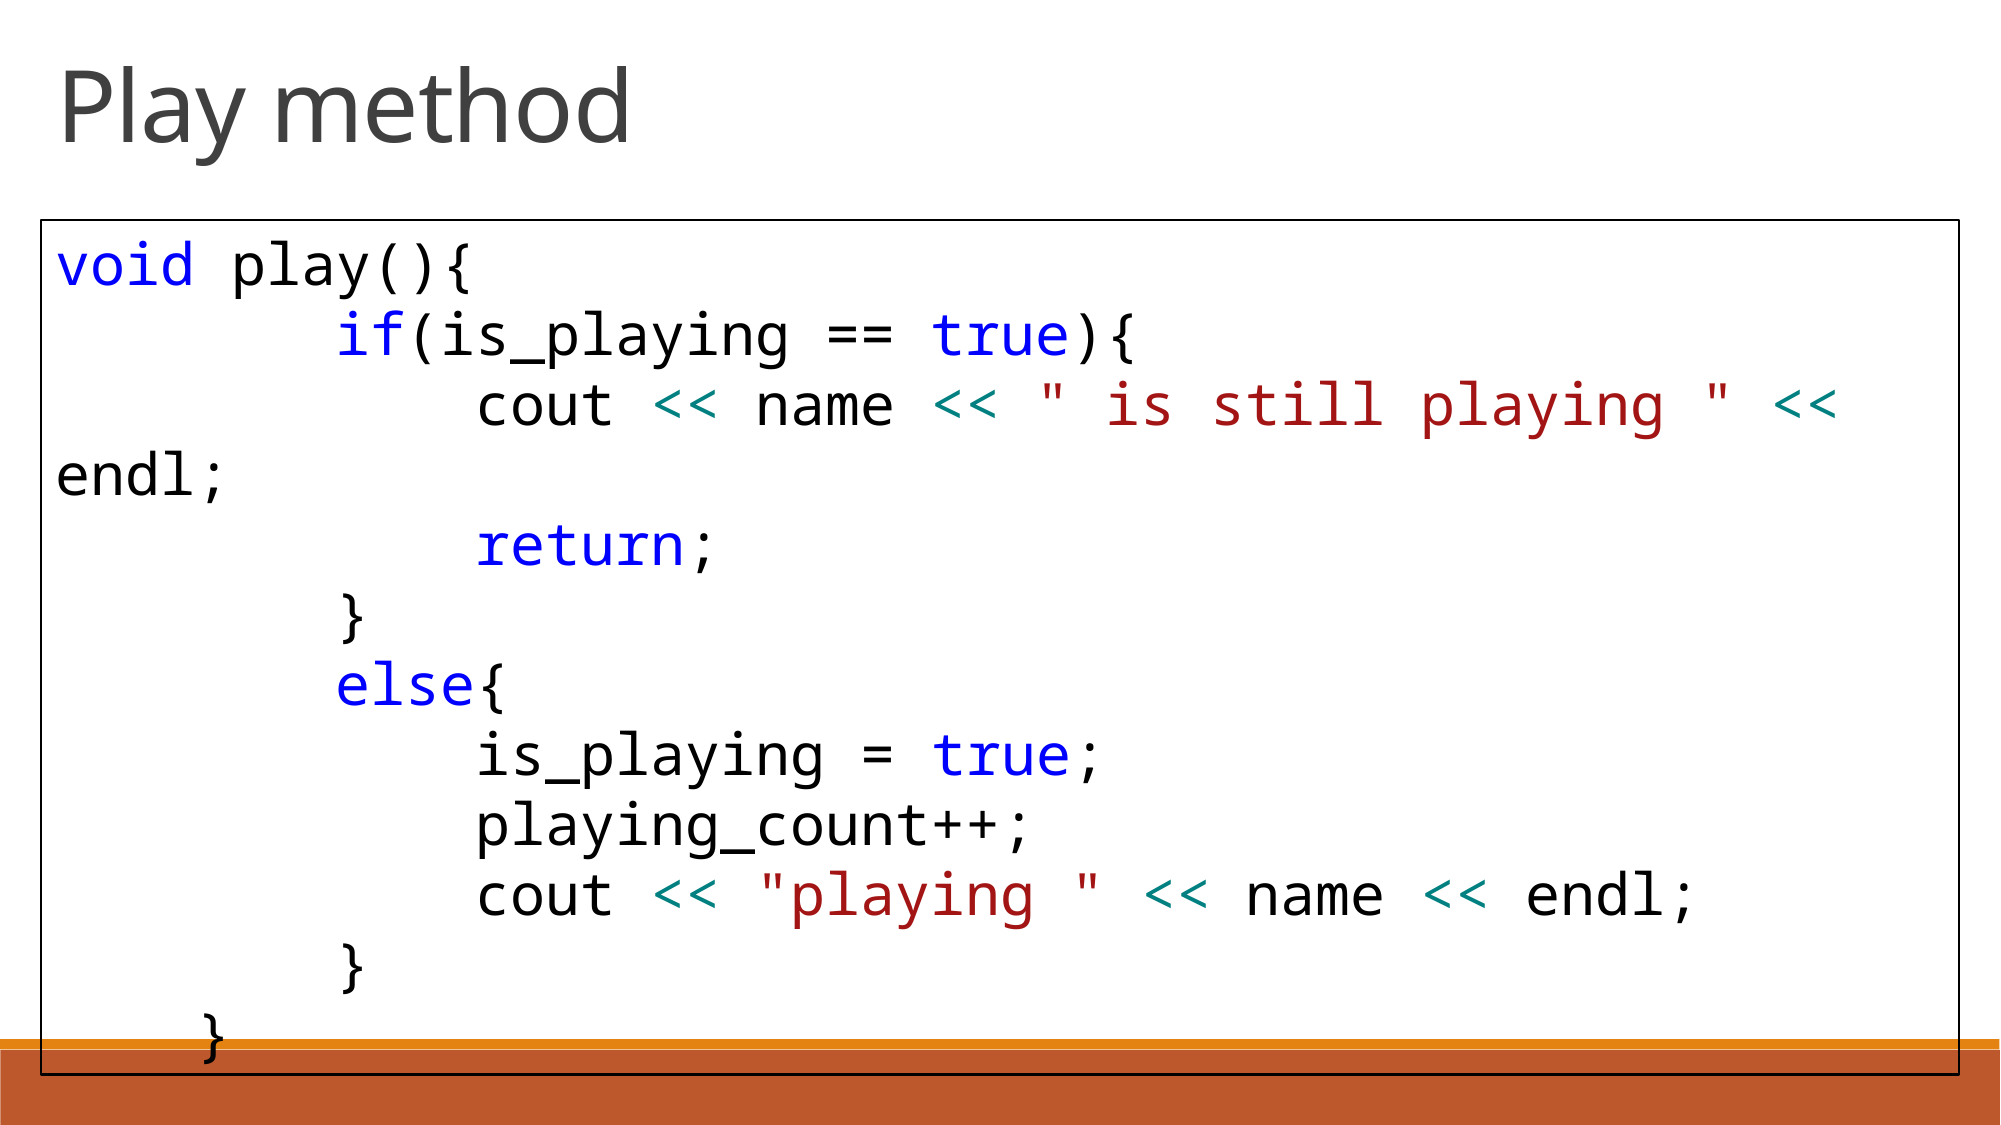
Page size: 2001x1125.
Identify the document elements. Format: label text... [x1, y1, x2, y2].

text_box void play(){ if(is_playing == true){ cout << name << " is still playing " << endl; return; } else{ is_playing = true; playing_count++; cout << "playing " << name << endl; } } [40, 219, 1960, 1076]
title Play method [41, 38, 1692, 171]
